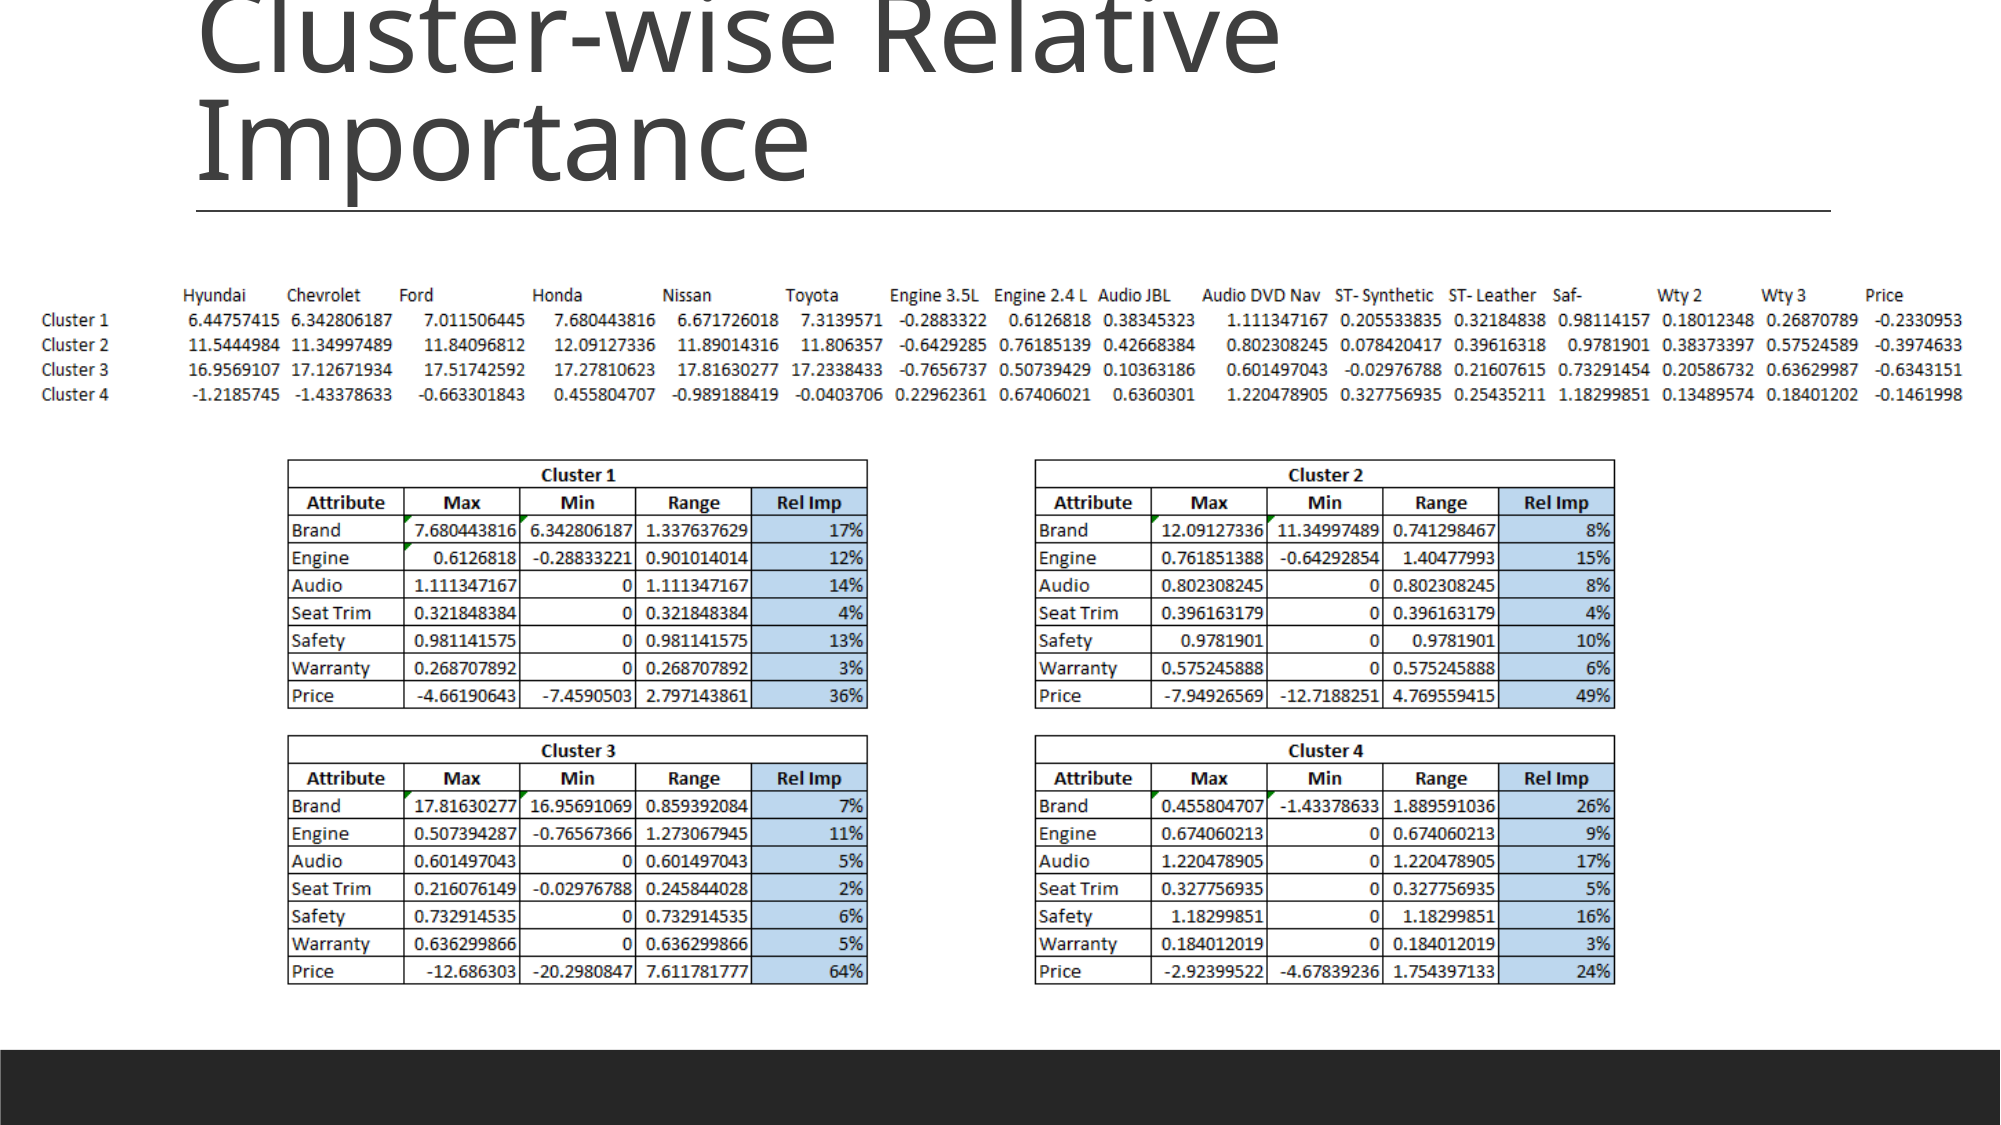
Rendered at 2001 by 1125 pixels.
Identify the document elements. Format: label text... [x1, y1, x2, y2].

title Cluster-wise Relative Importance [180, 37, 1830, 210]
picture [24, 262, 1976, 416]
picture [278, 442, 1625, 993]
